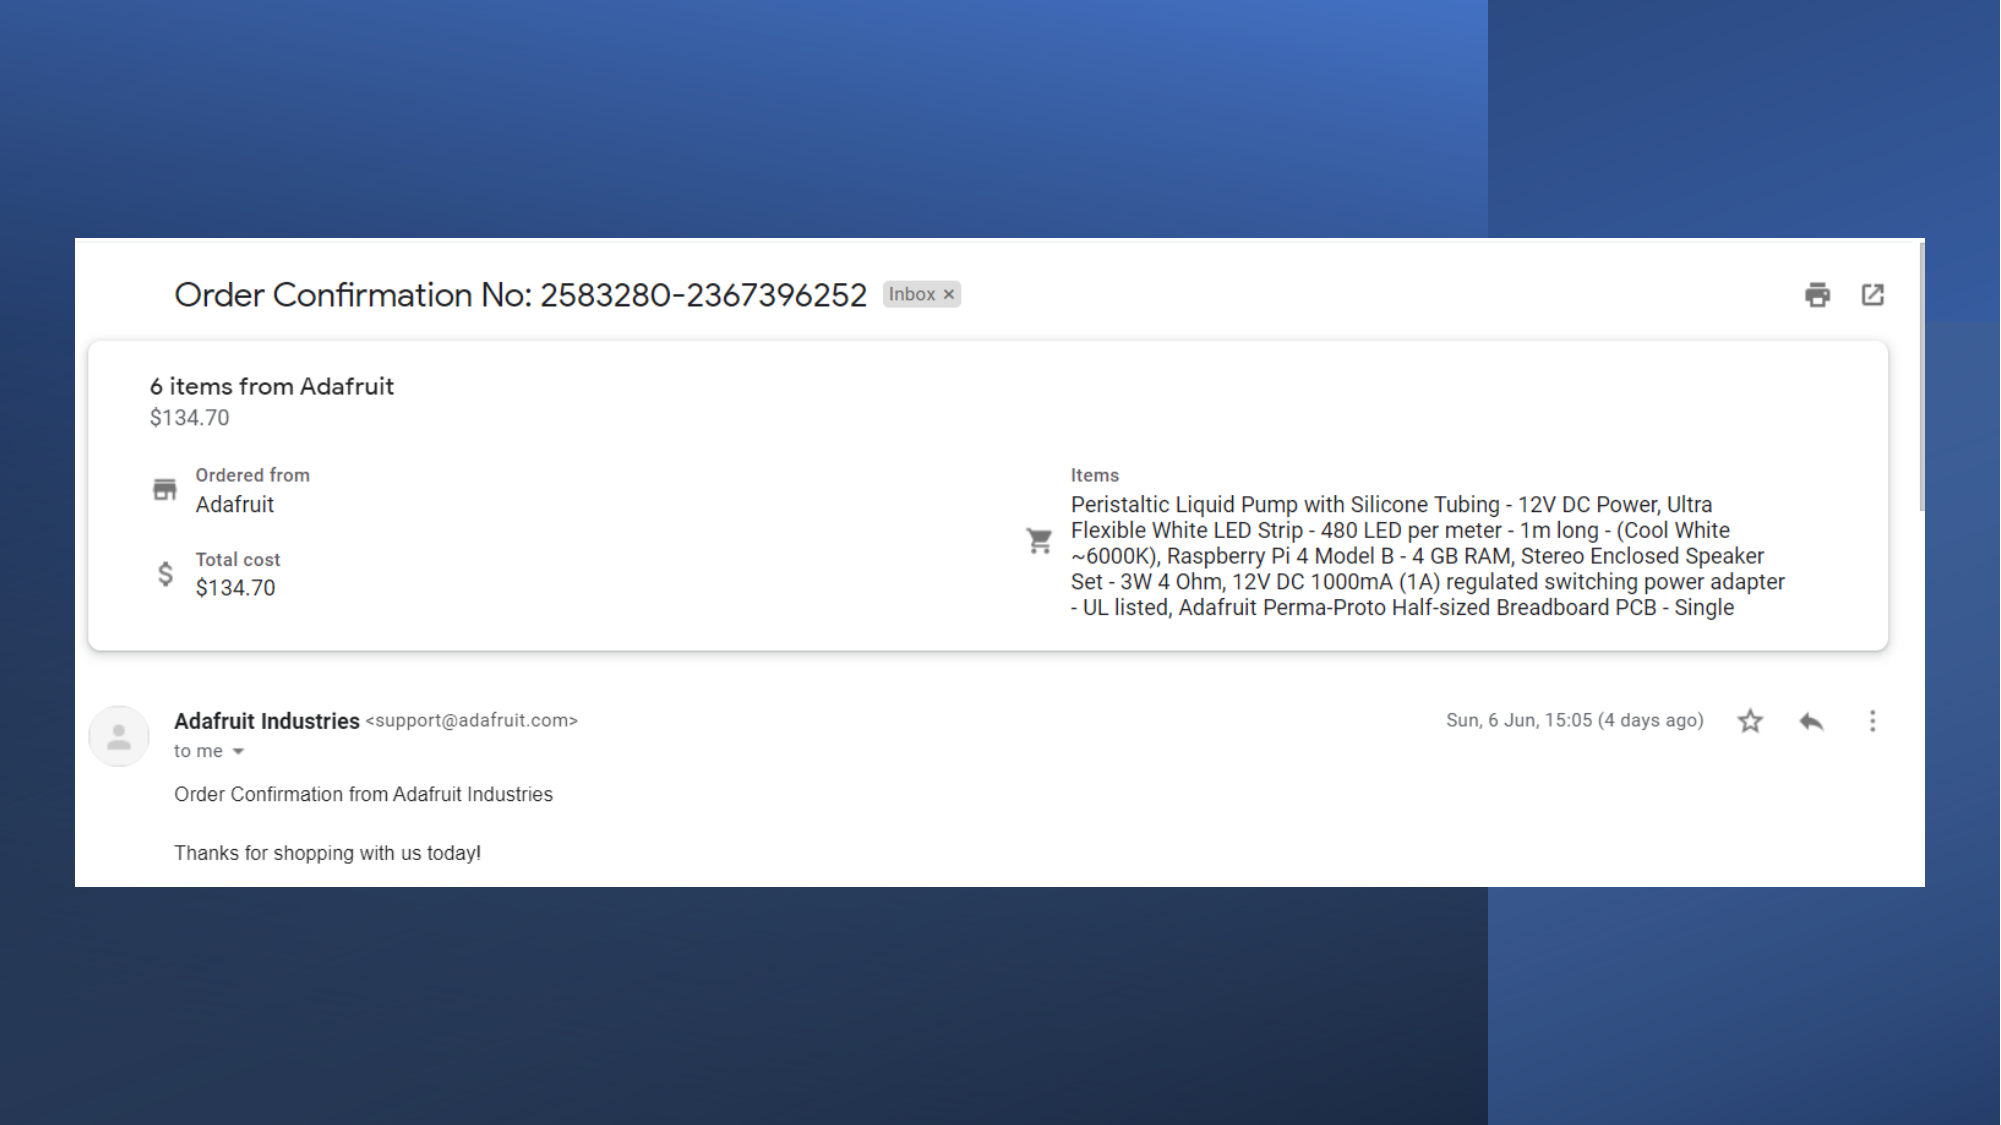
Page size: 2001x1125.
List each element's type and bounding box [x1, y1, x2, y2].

text_box [0, 321, 2000, 1125]
picture [74, 238, 1925, 887]
text_box [1489, 0, 2000, 321]
text_box [0, 0, 1489, 321]
